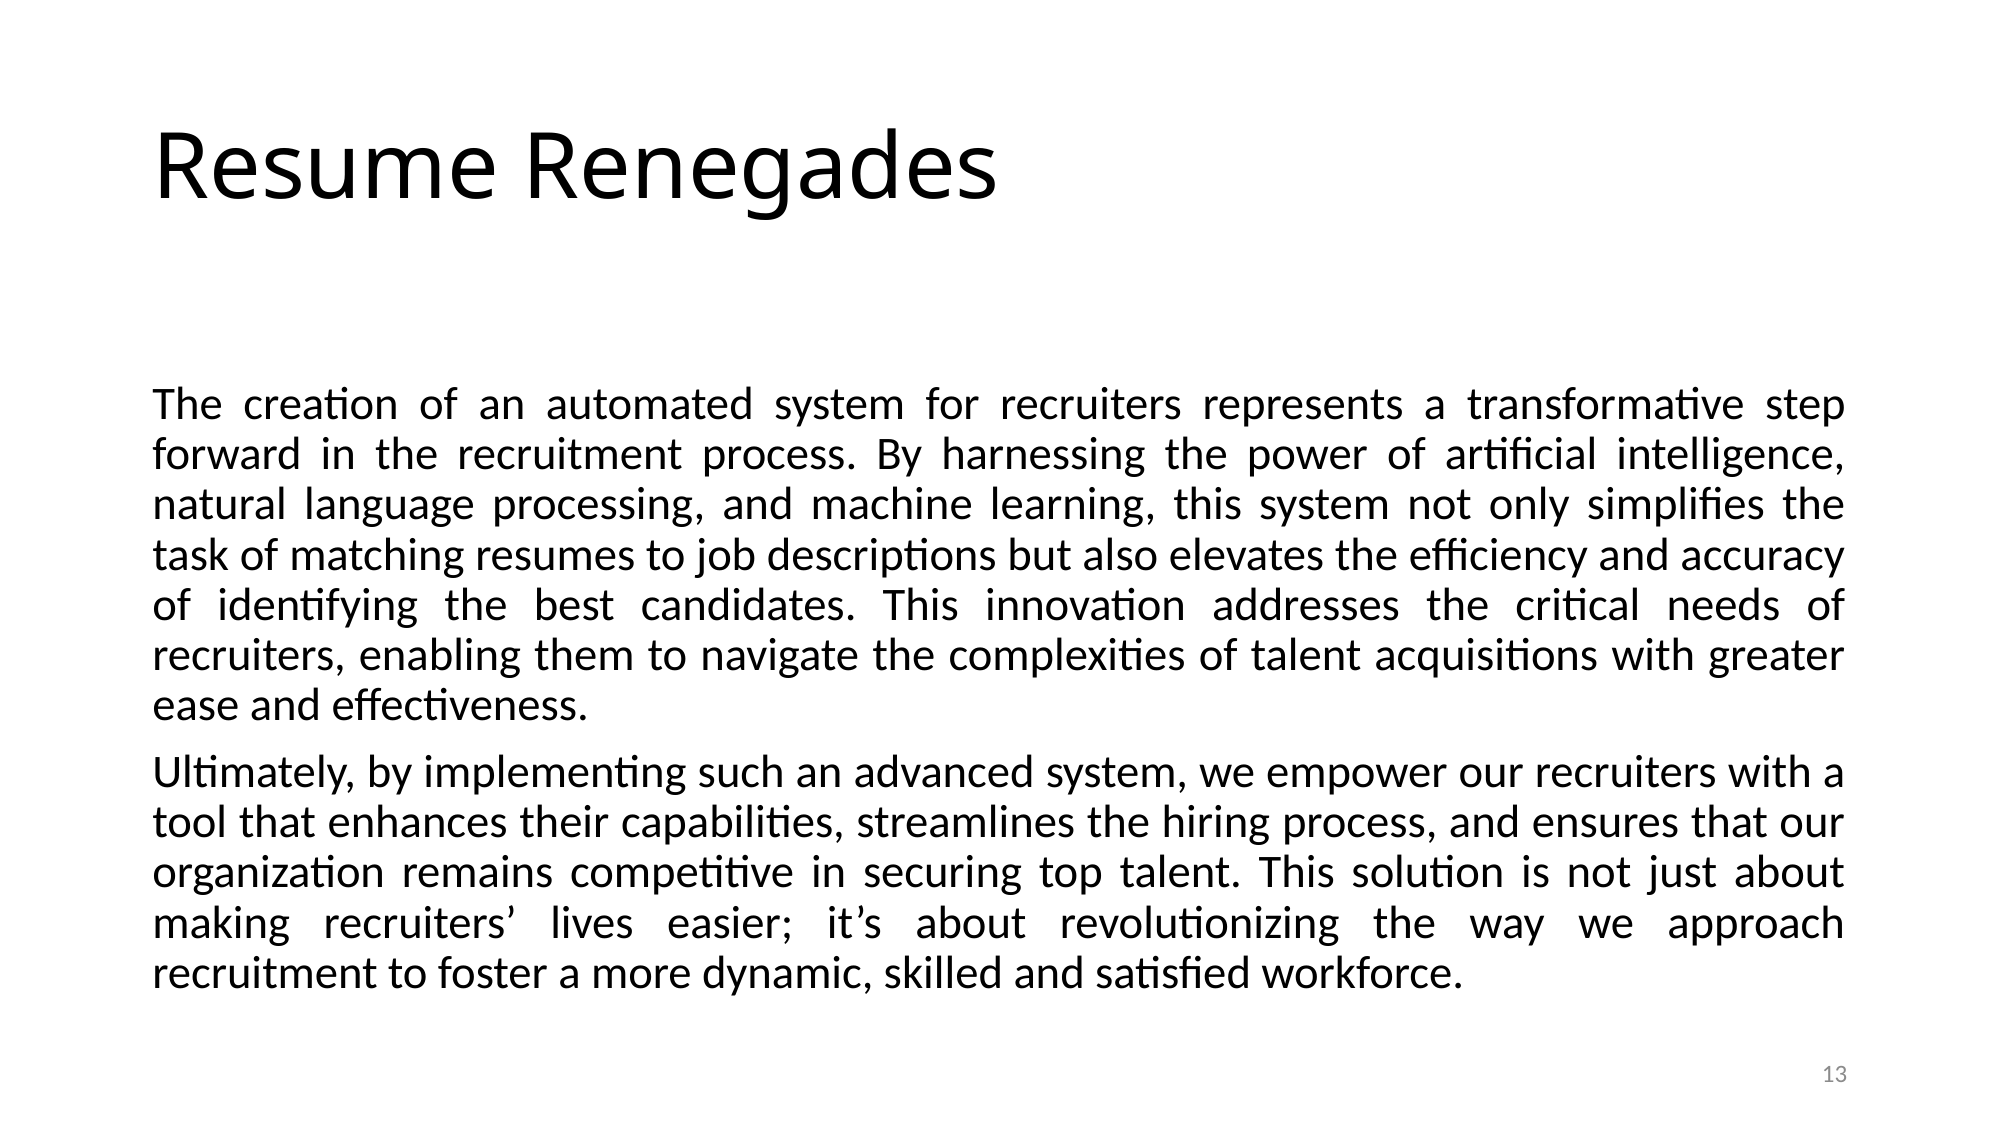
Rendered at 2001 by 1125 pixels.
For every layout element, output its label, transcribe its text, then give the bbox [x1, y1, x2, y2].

slide_number 13 [1412, 1042, 1863, 1103]
title Resume Renegades [137, 59, 1863, 278]
list The creation of an automated system for recruiters represents a transformative step forward in the recruitment process. By harnessing the power of artificial intelligence, natural language processing, and machine learning, this system not only simplifies the task of matching resumes to job descriptions but also elevates the efficiency and accuracy of identifying the best candidates. This innovation addresses the critical needs of recruiters, enabling them to navigate the complexities of talent acquisitions with greater ease and effectiveness. Ultimately, by implementing such an advanced system, we empower our recruiters with a tool that enhances their capabilities, streamlines the hiring process, and ensures that our organization remains competitive in securing top talent. This solution is not just about making recruiters’ lives easier; it’s about revolutionizing the way we approach recruitment to foster a more dynamic, skilled and satisfied workforce. [137, 299, 1863, 1014]
